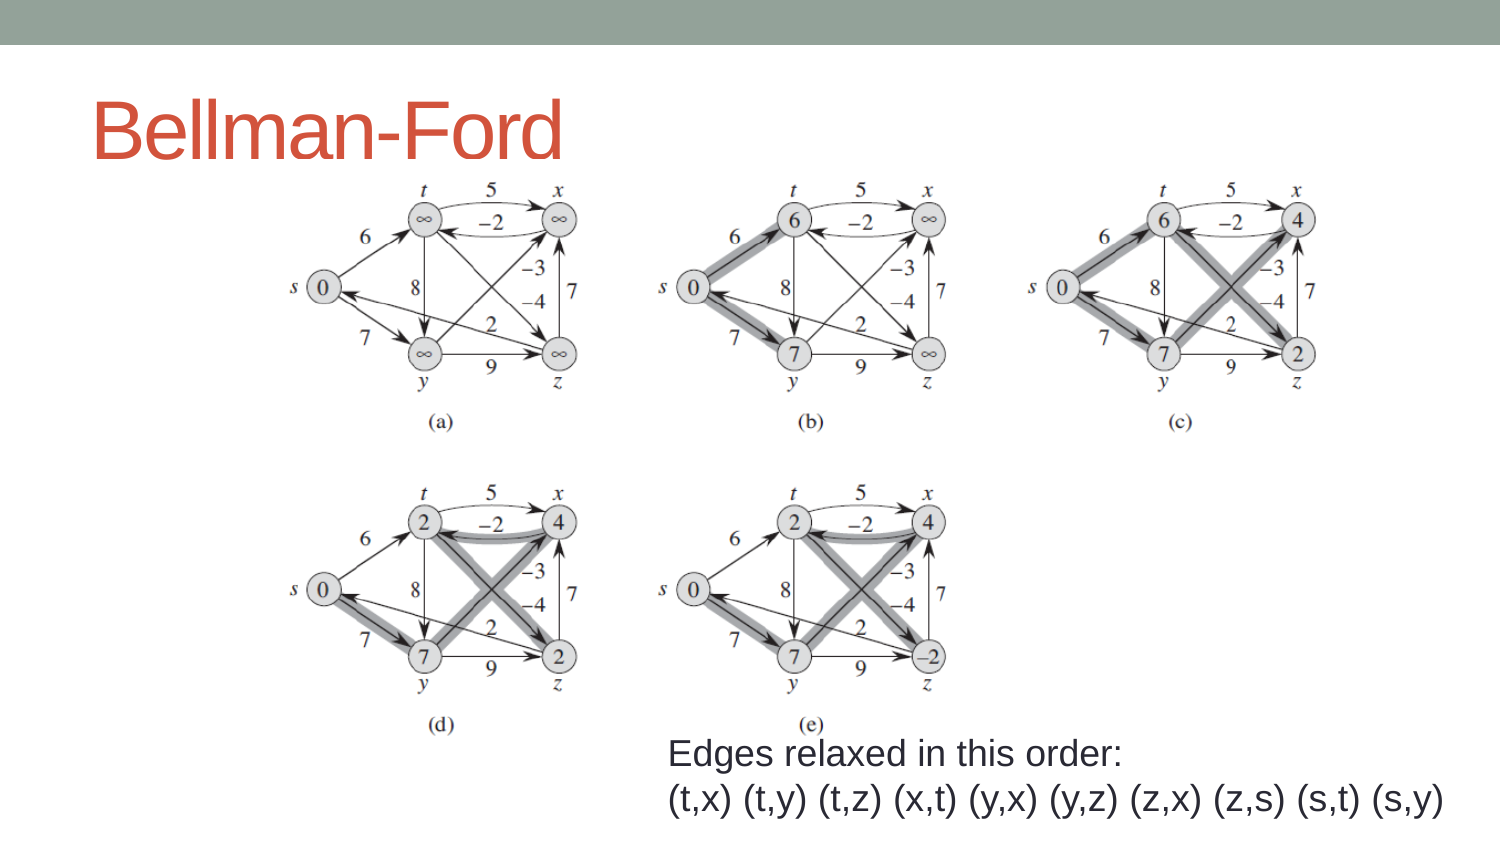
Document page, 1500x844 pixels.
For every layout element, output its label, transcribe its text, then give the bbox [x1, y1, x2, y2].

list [262, 159, 1347, 775]
title Bellman-Ford [75, 65, 1425, 188]
text_box Edges relaxed in this order: (t,x) (t,y) (t,z) (x,t) (y,x) (y,z) (z,x) (z,s) (s,t) (s,y) [652, 721, 1461, 827]
